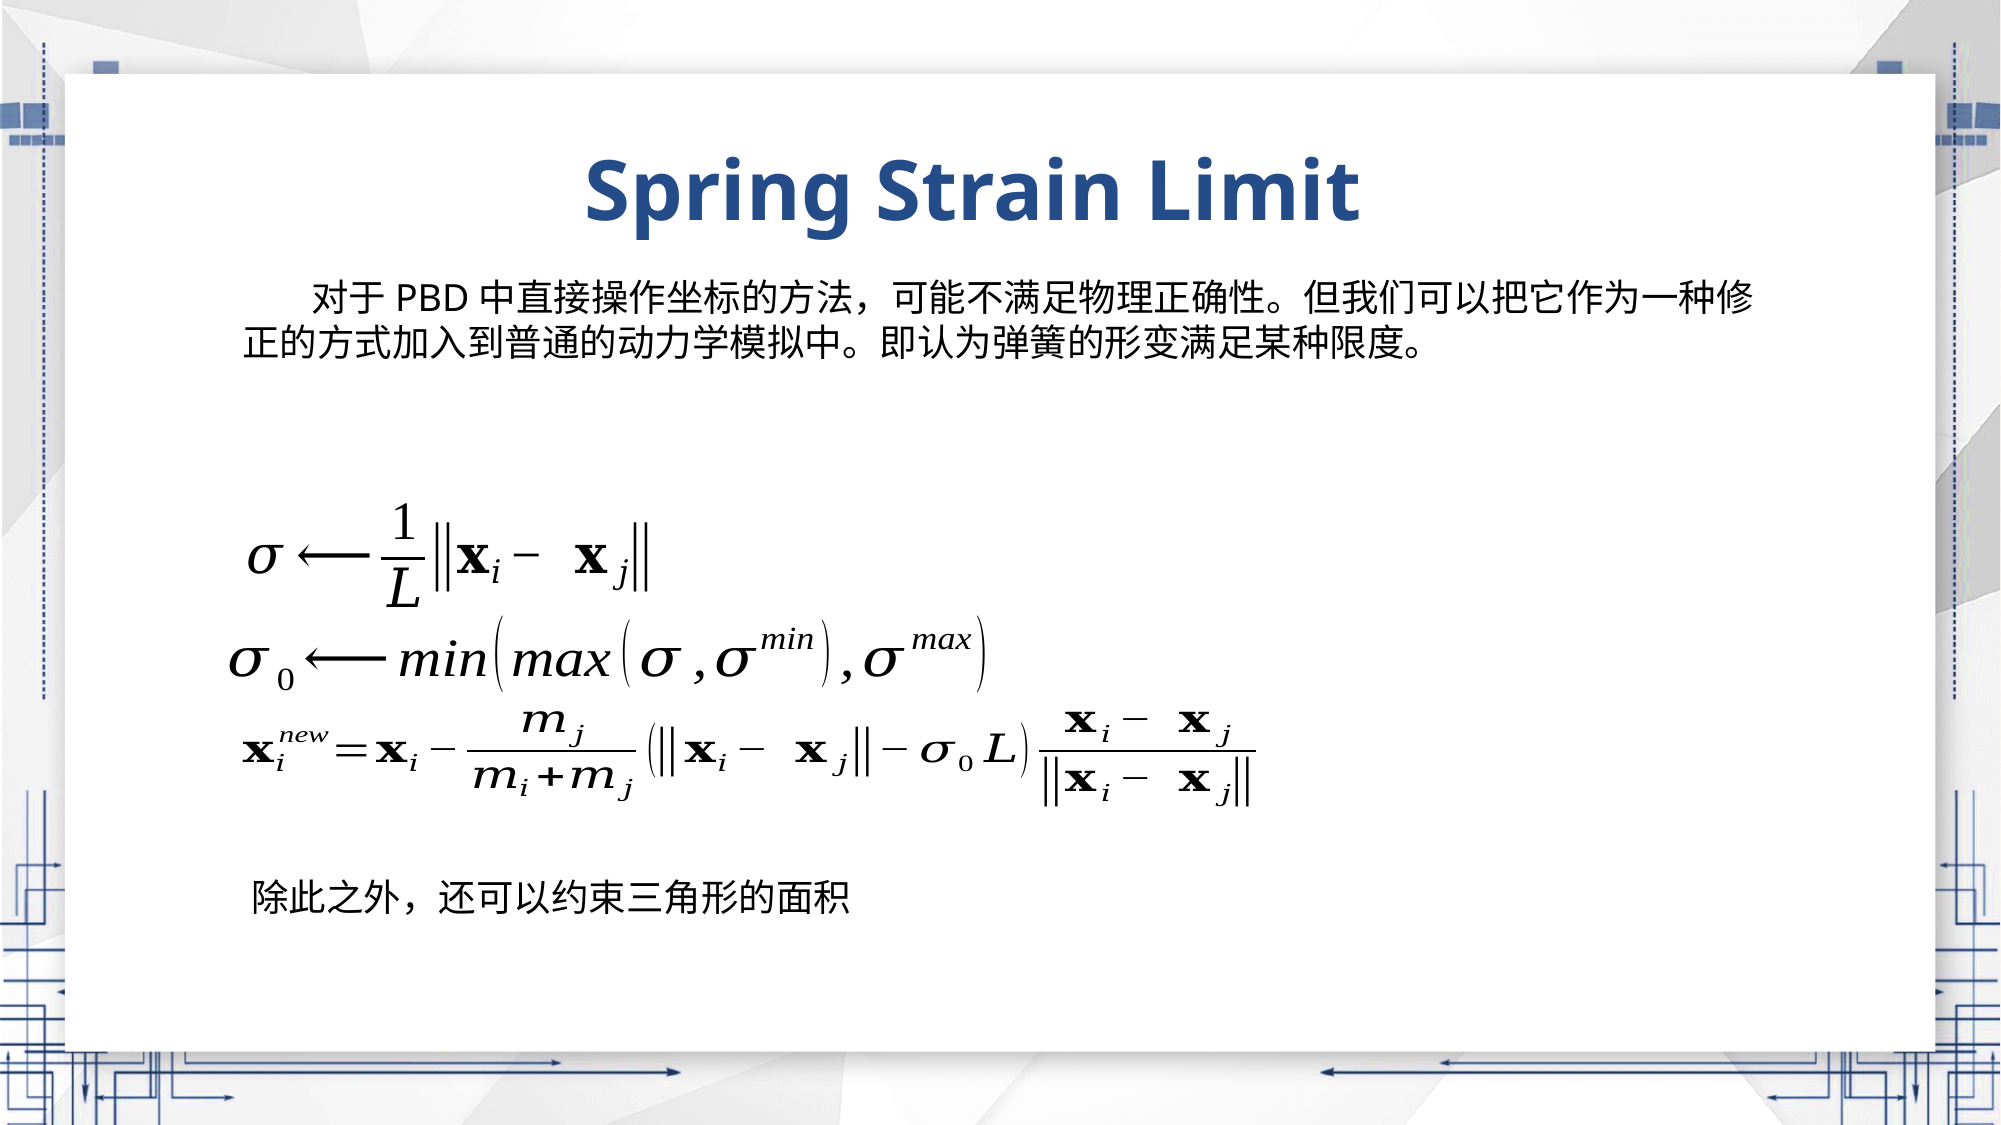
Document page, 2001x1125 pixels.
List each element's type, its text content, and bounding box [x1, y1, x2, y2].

text_box Spring Strain Limit [463, 129, 1484, 245]
picture [0, 0, 2001, 1125]
